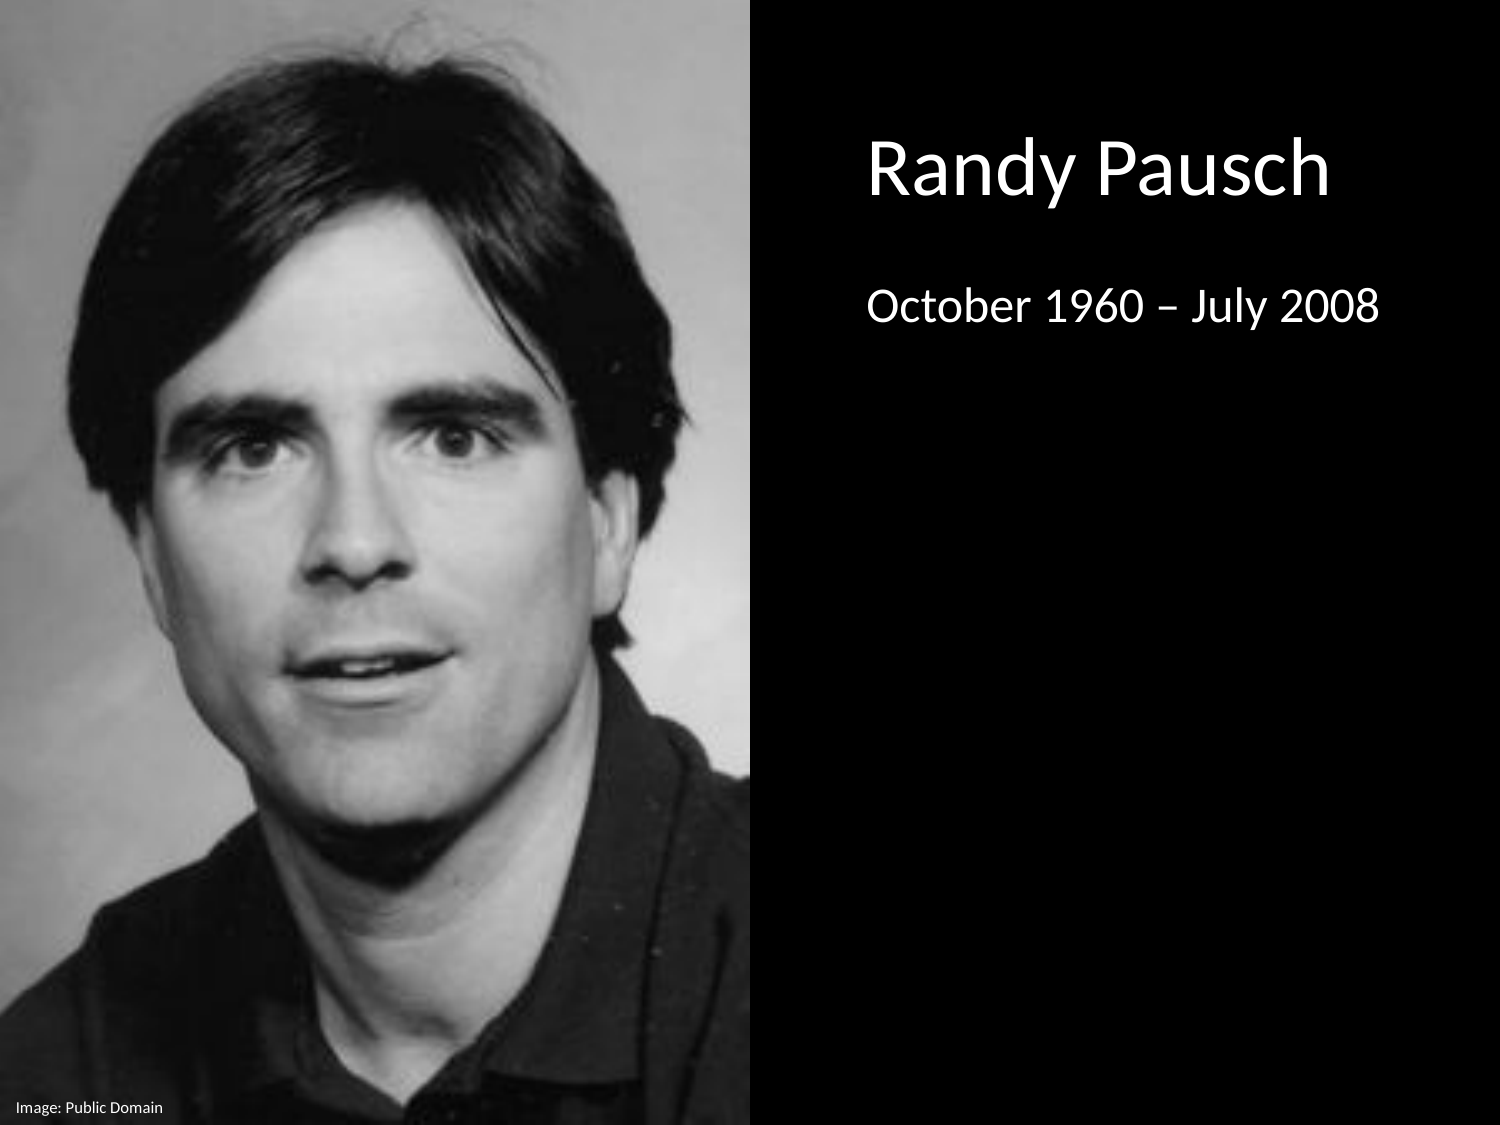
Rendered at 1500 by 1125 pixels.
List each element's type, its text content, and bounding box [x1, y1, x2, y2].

text_box Randy Pausch October 1960 – July 2008 [851, 105, 1442, 340]
picture [0, 0, 750, 1125]
